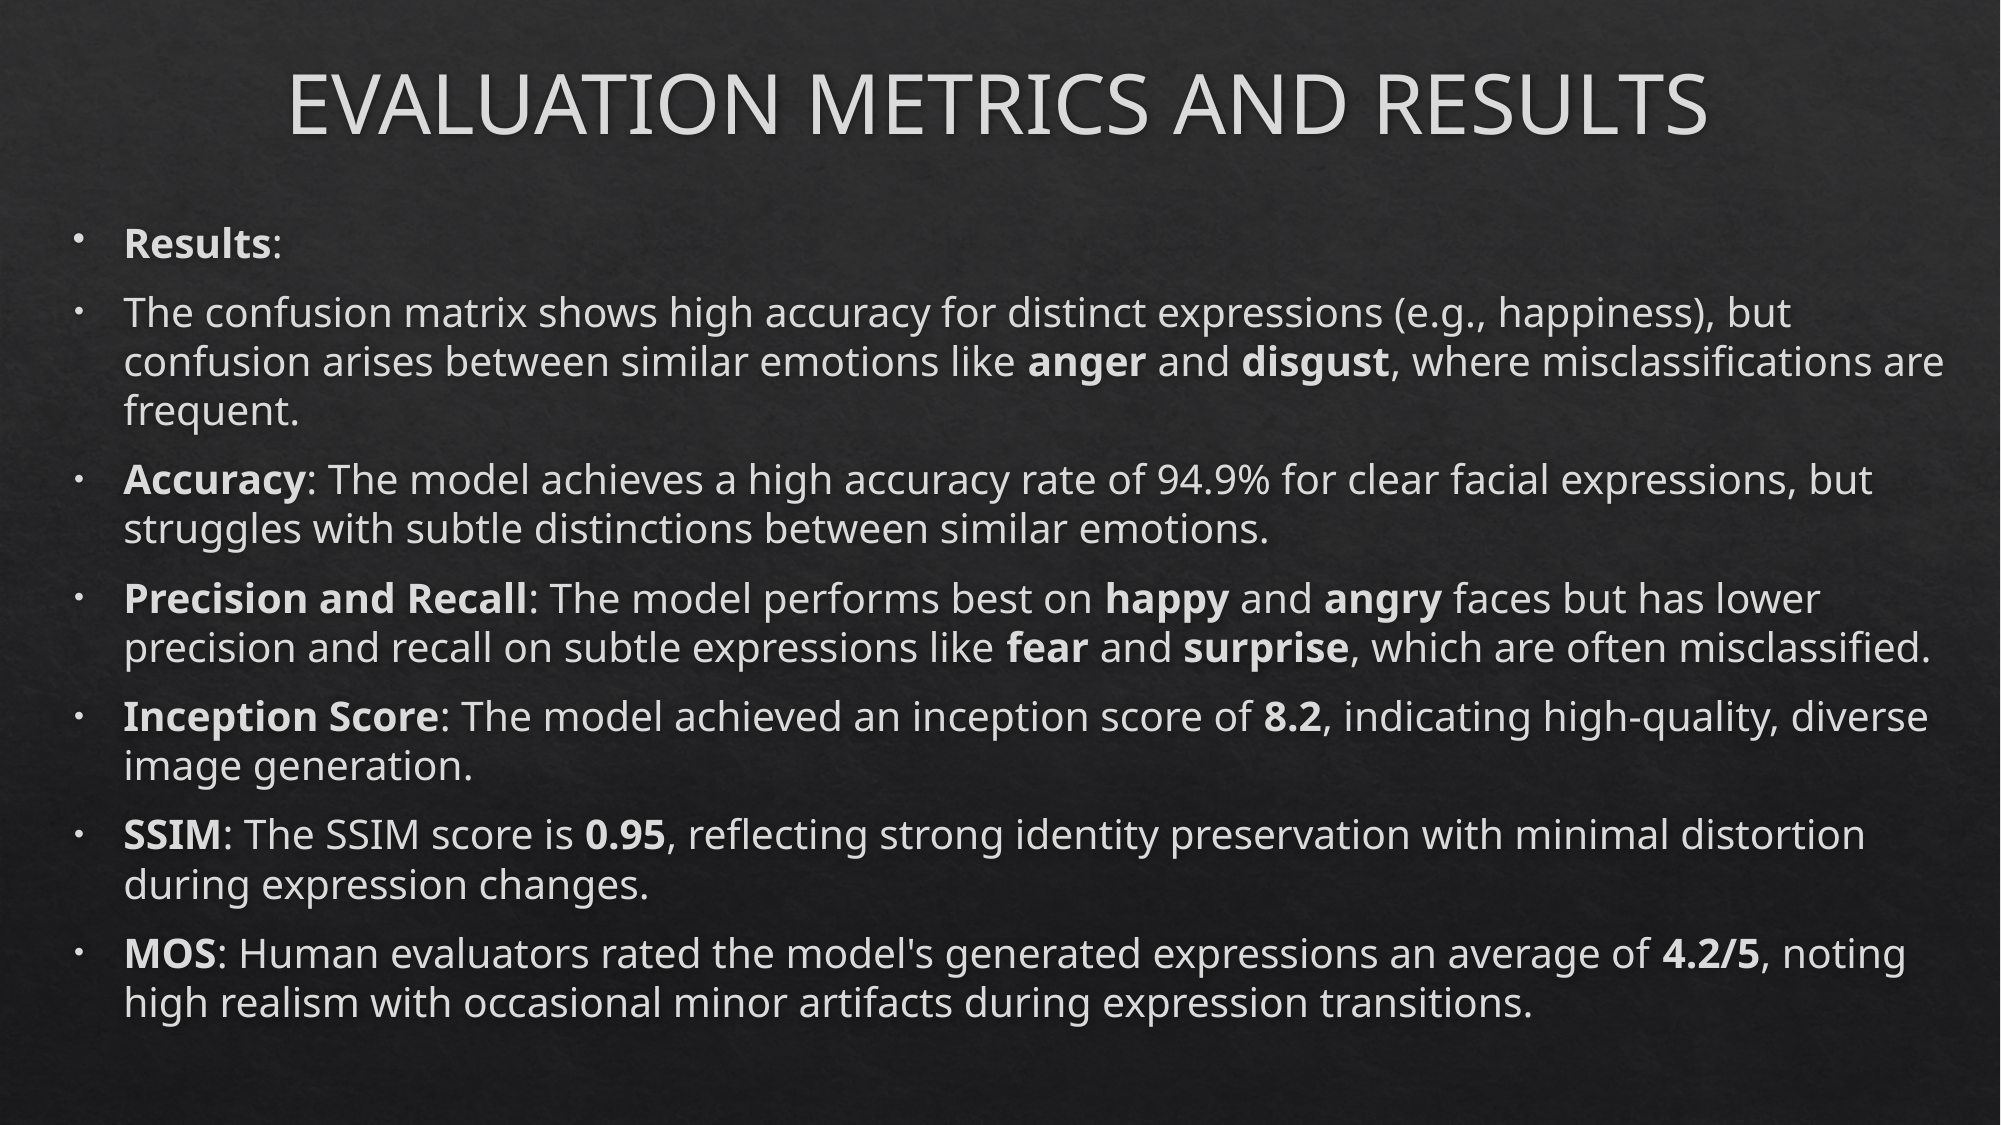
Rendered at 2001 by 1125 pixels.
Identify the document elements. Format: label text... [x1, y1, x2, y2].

list Results: The confusion matrix shows high accuracy for distinct expressions (e.g., happiness), but confusion arises between similar emotions like anger and disgust, where misclassifications are frequent. Accuracy: The model achieves a high accuracy rate of 94.9% for clear facial expressions, but struggles with subtle distinctions between similar emotions. Precision and Recall: The model performs best on happy and angry faces but has lower precision and recall on subtle expressions like fear and surprise, which are often misclassified. Inception Score: The model achieved an inception score of 8.2, indicating high-quality, diverse image generation. SSIM: The SSIM score is 0.95, reflecting strong identity preservation with minimal distortion during expression changes. MOS: Human evaluators rated the model's generated expressions an average of 4.2/5, noting high realism with occasional minor artifacts during expression transitions. [53, 209, 1963, 1072]
title EVALUATION METRICS AND RESULTS [33, 32, 1963, 170]
